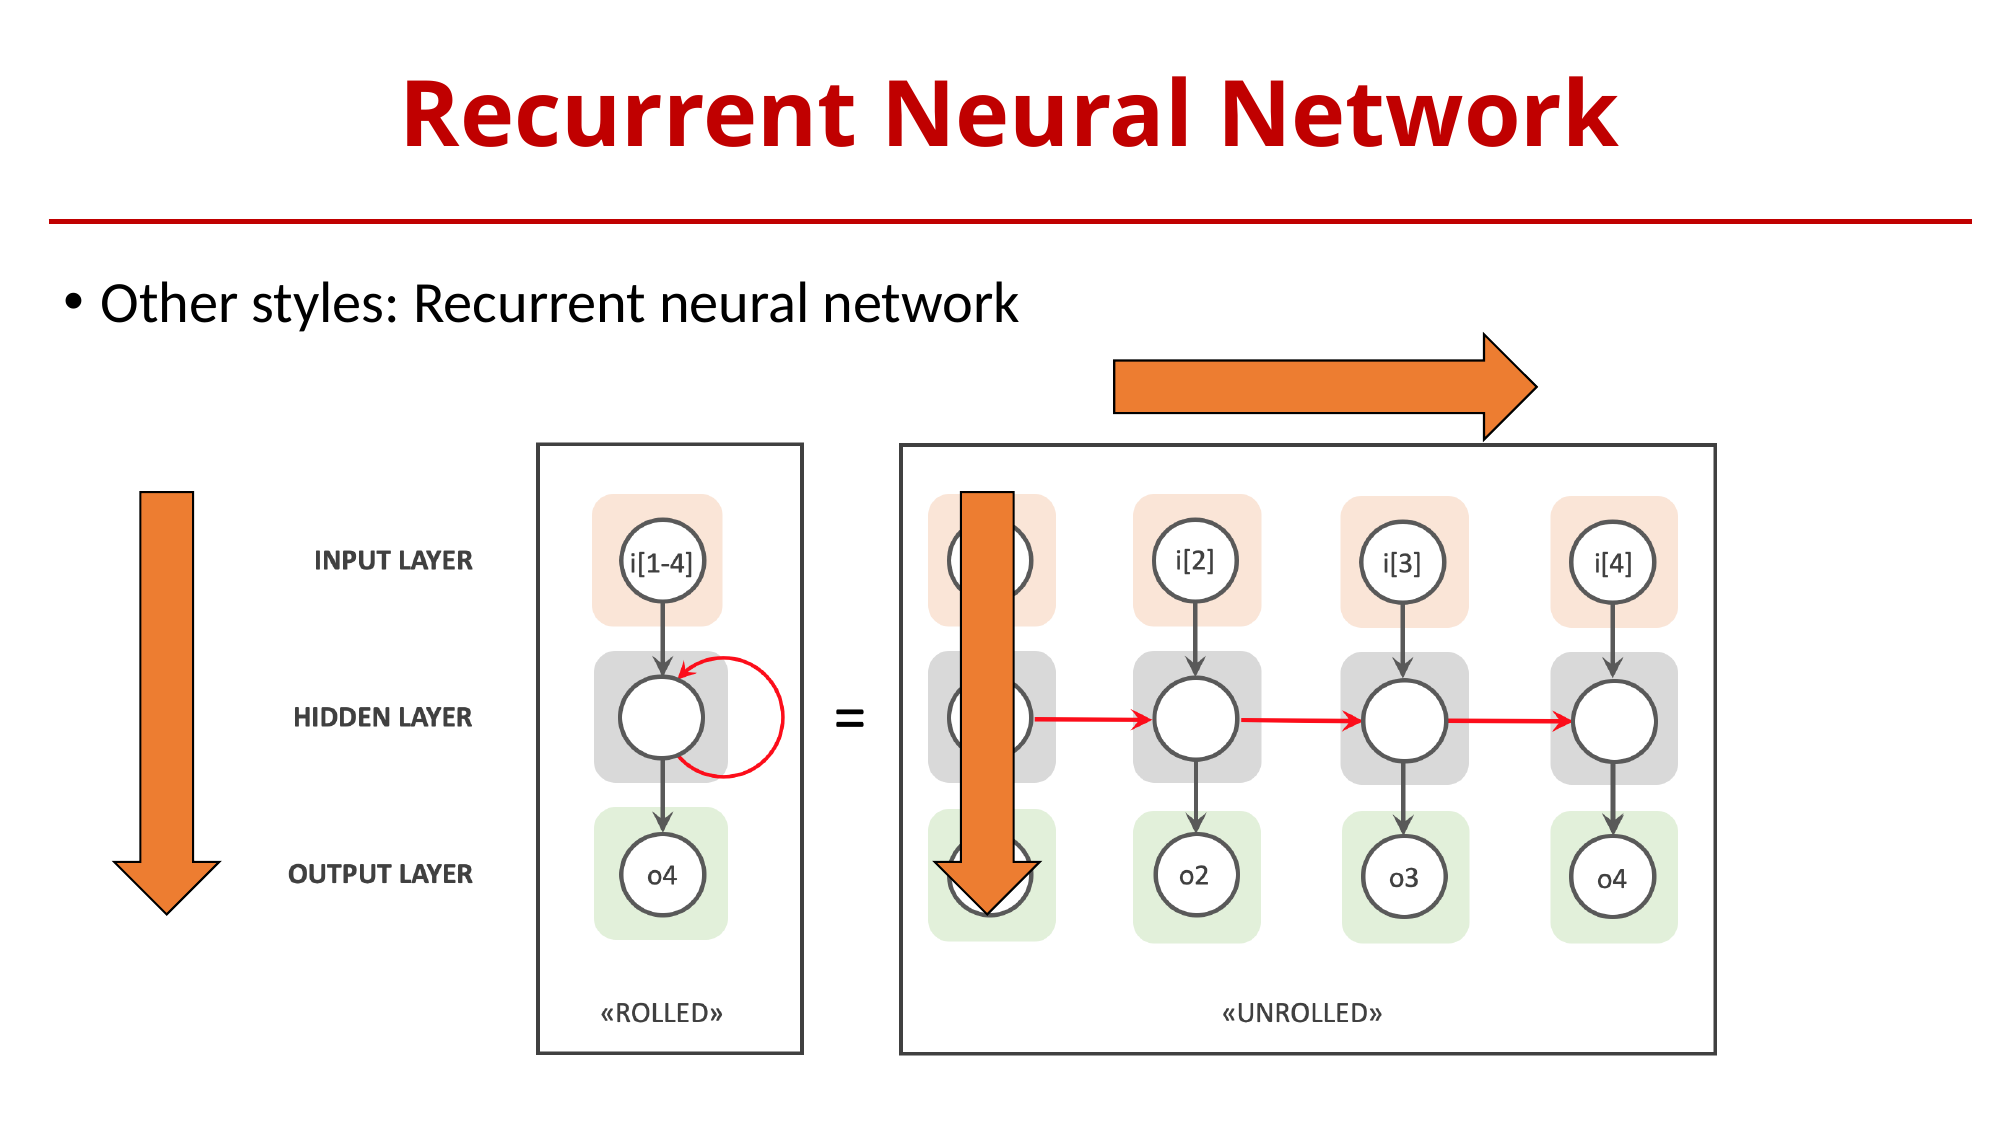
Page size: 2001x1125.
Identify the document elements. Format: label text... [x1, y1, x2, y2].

title Recurrent Neural Network [48, 41, 1972, 192]
picture [256, 418, 1744, 1069]
text_box [111, 491, 222, 916]
list Other styles: Recurrent neural network [48, 264, 1972, 1014]
text_box [1113, 331, 1539, 418]
